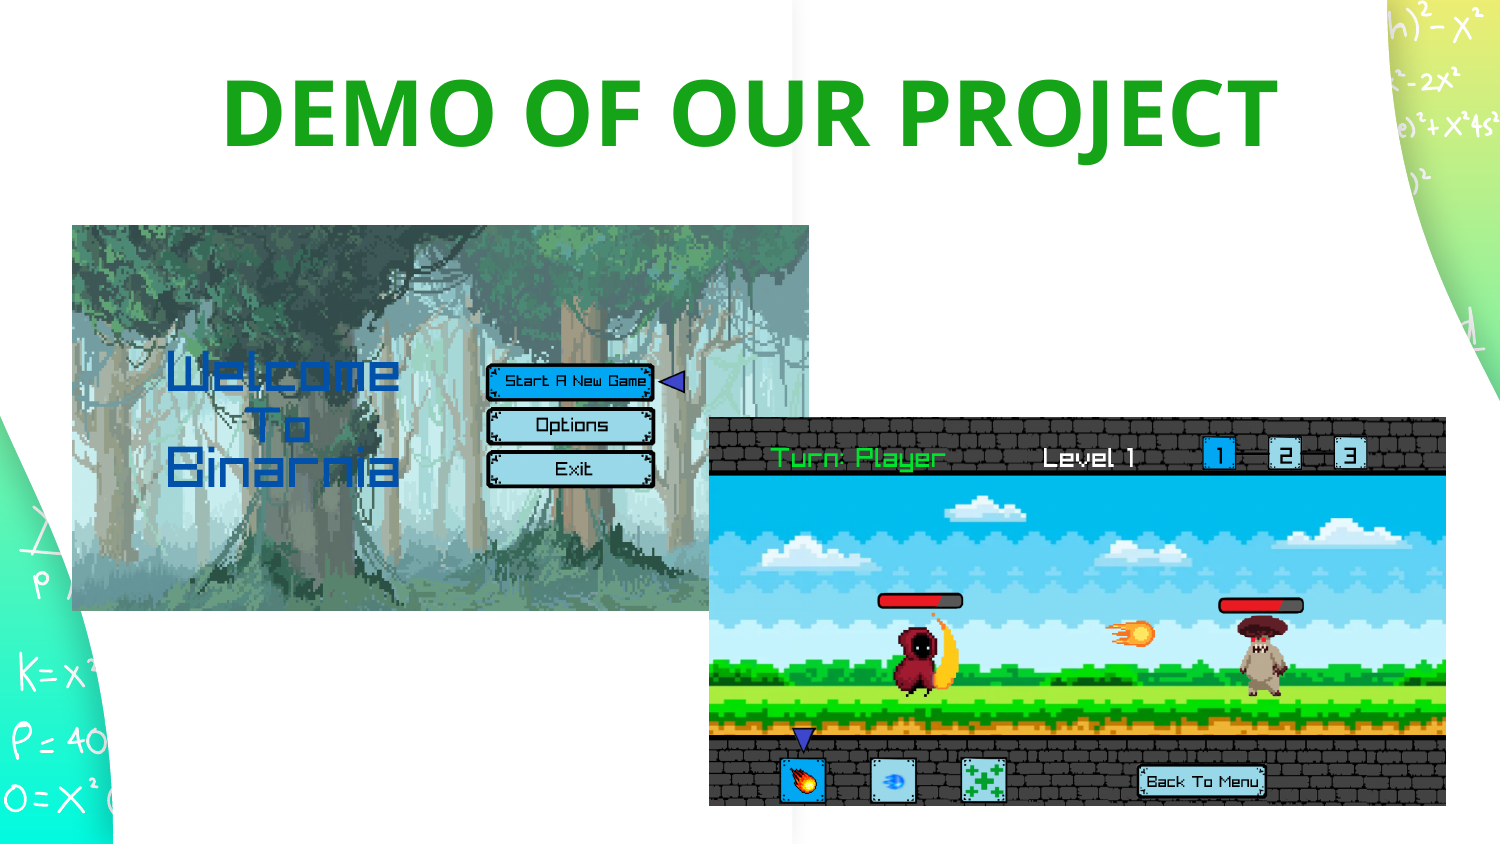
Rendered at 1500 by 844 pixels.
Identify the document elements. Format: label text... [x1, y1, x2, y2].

picture [72, 224, 1447, 807]
picture [944, 496, 1026, 522]
text_box DEMO OF OUR PROJECT [0, 39, 1500, 134]
